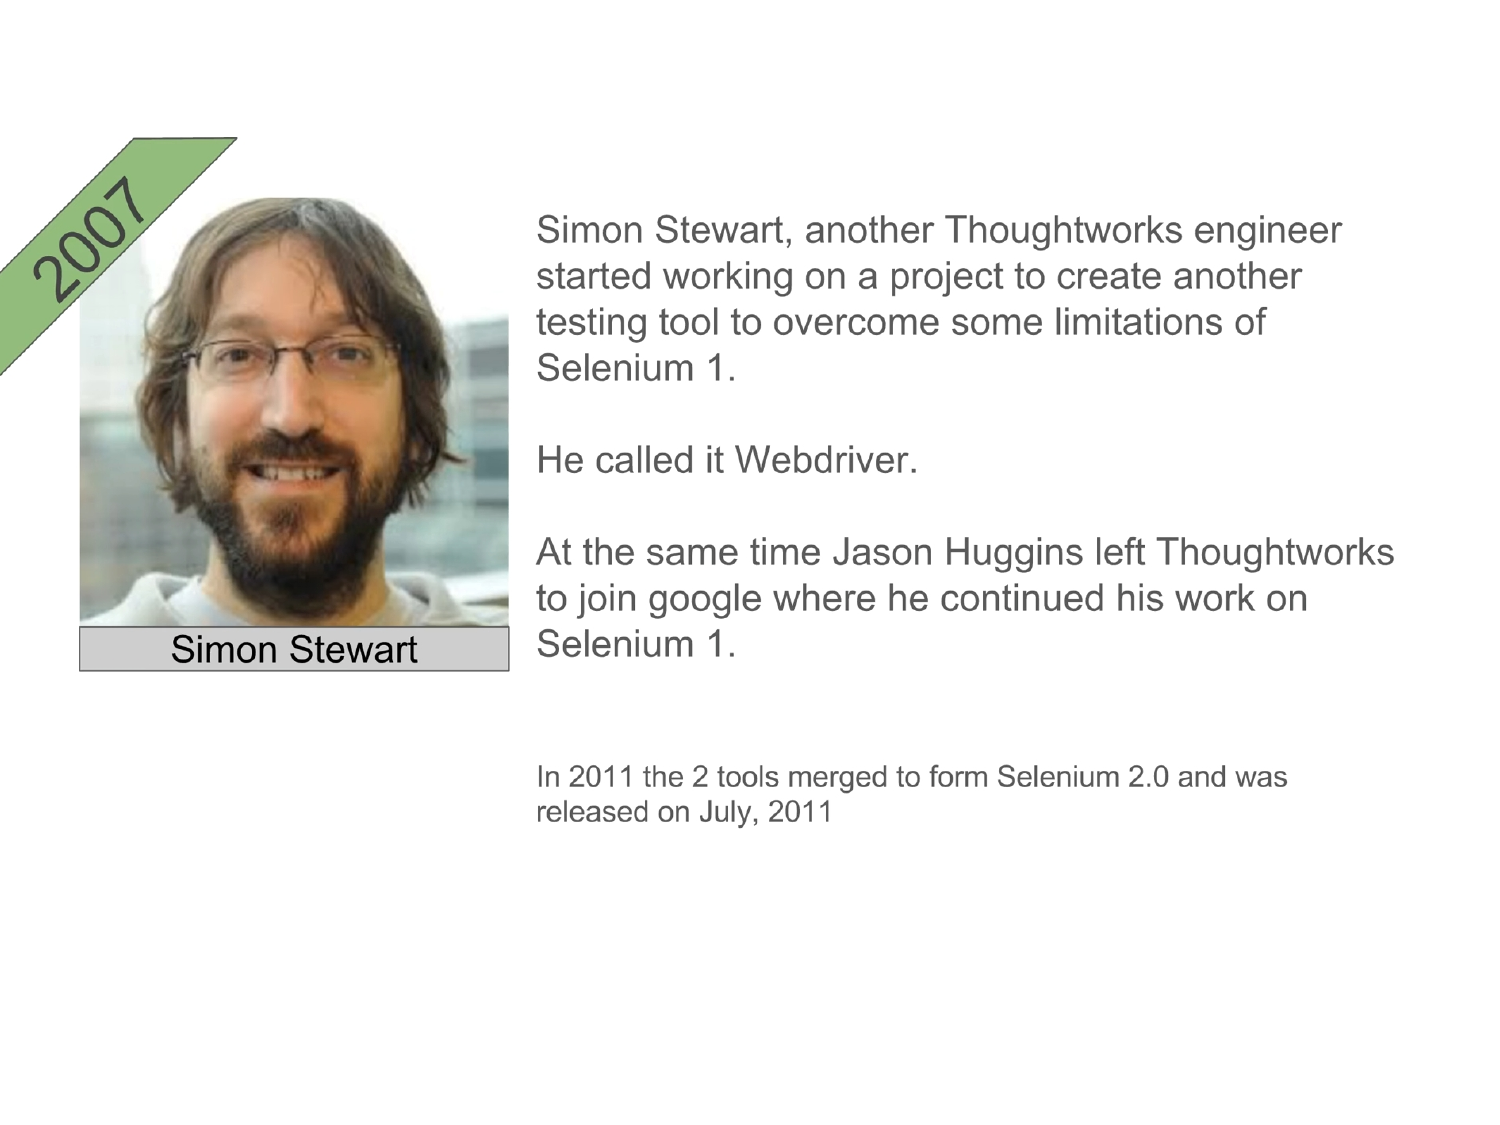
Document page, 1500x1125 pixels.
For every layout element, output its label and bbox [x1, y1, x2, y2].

picture [0, 137, 1500, 995]
